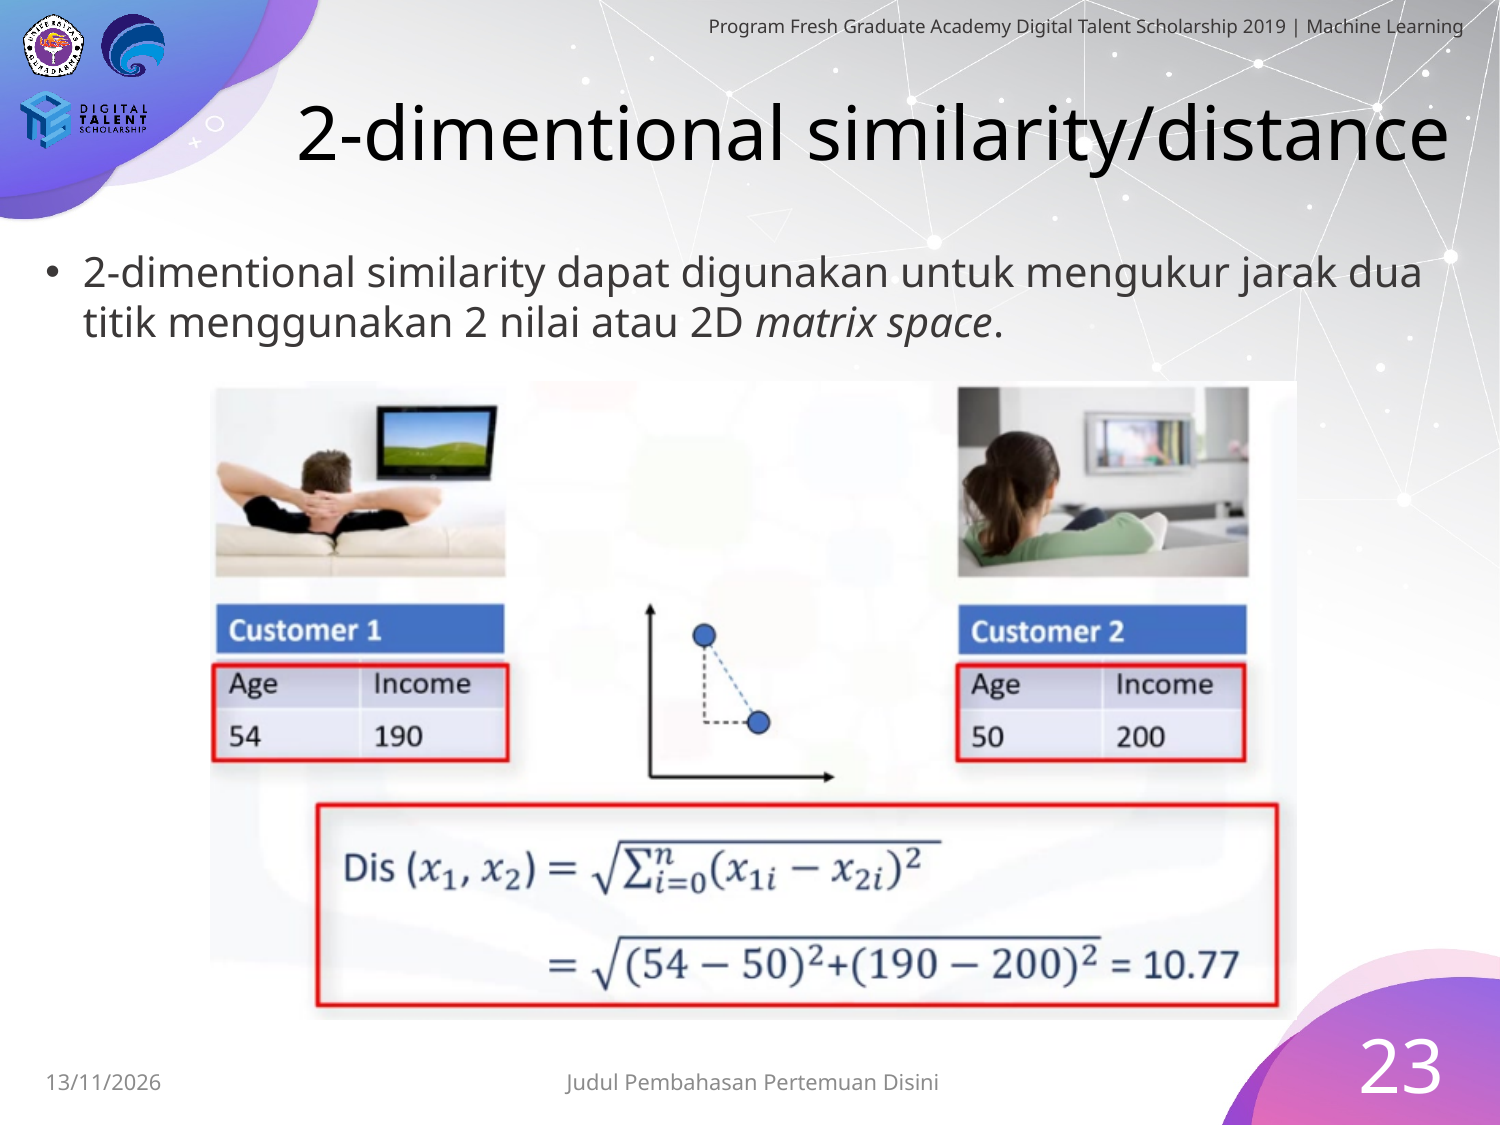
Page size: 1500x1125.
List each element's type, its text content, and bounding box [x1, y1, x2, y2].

footer Judul Pembahasan Pertemuan Disini [386, 1053, 1121, 1114]
slide_number 23 [1327, 1025, 1477, 1115]
title 2-dimentional similarity/distance [271, 66, 1477, 207]
picture [0, 0, 1500, 1125]
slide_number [30, 1053, 272, 1114]
list 2-dimentional similarity dapat digunakan untuk mengukur jarak dua titik menggunakan 2 nilai atau 2D matrix space. [30, 238, 1477, 1014]
